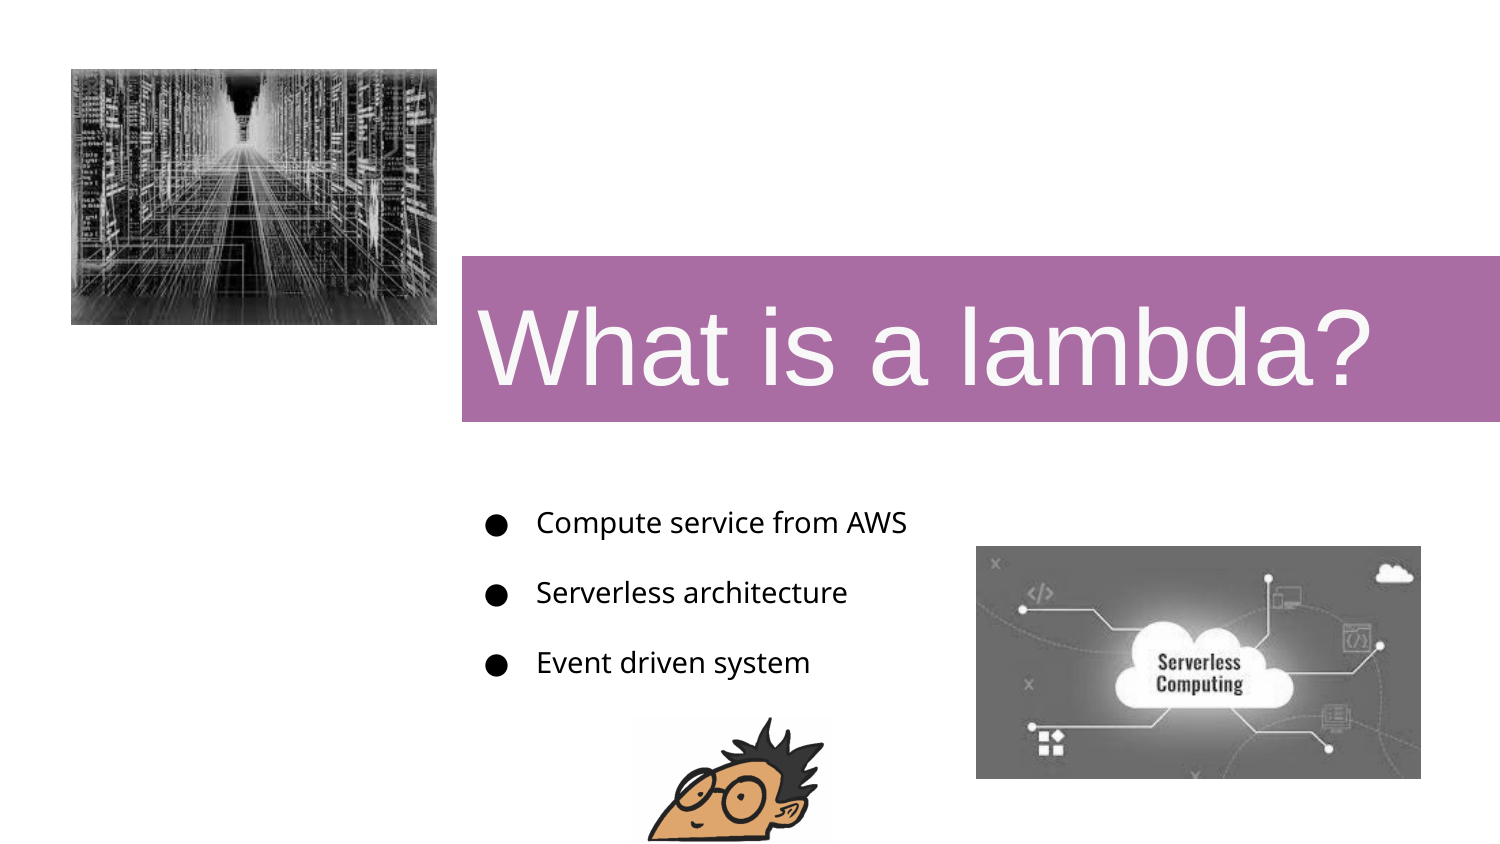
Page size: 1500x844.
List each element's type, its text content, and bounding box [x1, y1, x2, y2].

picture [975, 546, 1422, 779]
picture [71, 69, 438, 326]
picture [630, 717, 834, 844]
text_box Compute service from AWS Serverless architecture Event driven system [446, 489, 1144, 730]
title What is a lambda? [462, 256, 1500, 422]
